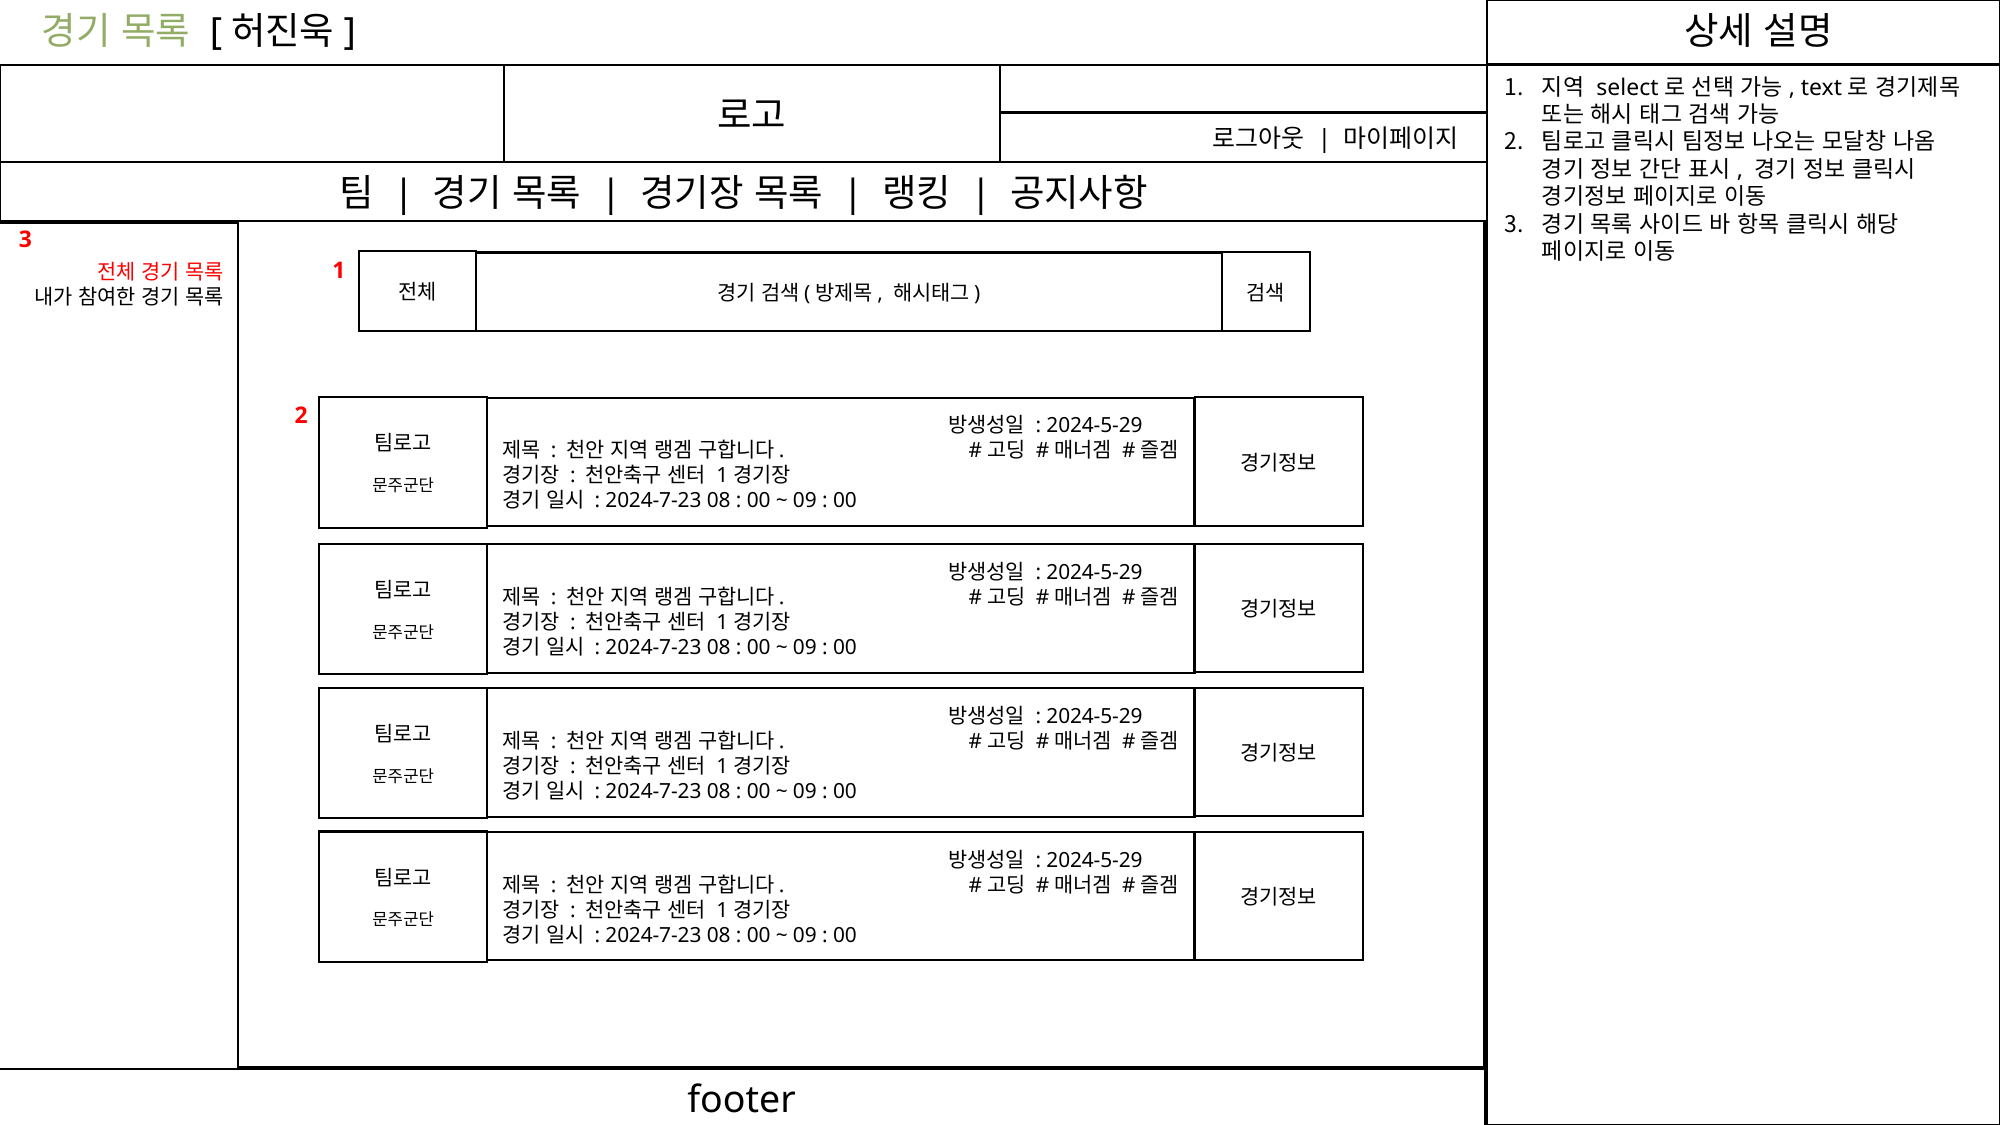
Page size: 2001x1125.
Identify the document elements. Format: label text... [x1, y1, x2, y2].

text_box 경기 목록 [허진욱] [27, 0, 725, 60]
text_box 팀 | 경기 목록 | 경기장 목록 | 랭킹 | 공지사항 [0, 161, 1489, 222]
text_box 경기정보 [1193, 686, 1365, 818]
text_box 방생성일 : 2024-5-29 제목 : 천안 지역 랭겜 구합니다. #고딩 #매너겜 #즐겜 경기장 : 천안축구 센터 1경기장 경기 일시 : 2024-7-23 08 : 00 ~ 09 : 00 [489, 687, 1193, 818]
text_box 경기정보 [1193, 830, 1365, 962]
text_box footer [0, 1067, 1487, 1125]
text_box 2 [279, 393, 337, 436]
text_box 전체 경기 목록 내가 참여한 경기 목록 [0, 221, 239, 1070]
text_box [1486, 0, 2000, 66]
text_box 방생성일 : 2024-5-29 제목 : 천안 지역 랭겜 구합니다. #고딩 #매너겜 #즐겜 경기장 : 천안축구 센터 1경기장 경기 일시 : 2024-7-23 08 : 00 ~ 09 : 00 [489, 396, 1196, 528]
text_box 검색 [1220, 251, 1312, 333]
text_box 로고 [503, 63, 1001, 161]
text_box 방생성일 : 2024-5-29 제목 : 천안 지역 랭겜 구합니다. #고딩 #매너겜 #즐겜 경기장 : 천안축구 센터 1경기장 경기 일시 : 2024-7-23 08 : 00 ~ 09 : 00 [489, 830, 1193, 962]
text_box 허진우 [0, 63, 503, 161]
text_box 로그아웃 | 마이페이지 [998, 111, 1489, 164]
text_box 3 [4, 216, 61, 259]
text_box 팀로고 문주군단 [317, 830, 489, 963]
text_box 전체 [358, 250, 478, 333]
text_box 경기정보 [1193, 542, 1365, 674]
text_box 허진우 [1001, 63, 1489, 111]
text_box 팀로고 문주군단 [317, 542, 489, 676]
text_box 팀로고 문주군단 [317, 396, 489, 529]
text_box 경기 검색(방제목, 해시태그) [478, 251, 1220, 333]
text_box [239, 222, 1486, 1067]
text_box 방생성일 : 2024-5-29 제목 : 천안 지역 랭겜 구합니다. #고딩 #매너겜 #즐겜 경기장 : 천안축구 센터 1경기장 경기 일시 : 2024-7-23 08 : 00 ~ 09 : 00 [489, 543, 1193, 674]
text_box [1486, 66, 2000, 1125]
text_box 경기정보 [1193, 396, 1365, 527]
text_box 팀로고 문주군단 [317, 686, 489, 820]
text_box 지역 select로 선택 가능, text로 경기제목 또는 해시 태그 검색 가능 팀로고 클릭시 팀정보 나오는 모달창 나옴 경기 정보 간단 표시, 경기 정보 클릭시 경기정보 페이지로 이동 경기 목록 사이드 바 항목 클릭시 해당 페이지로 이동 [1489, 64, 1996, 272]
text_box 상세 설명 [1669, 0, 1849, 60]
text_box 1 [317, 248, 374, 291]
